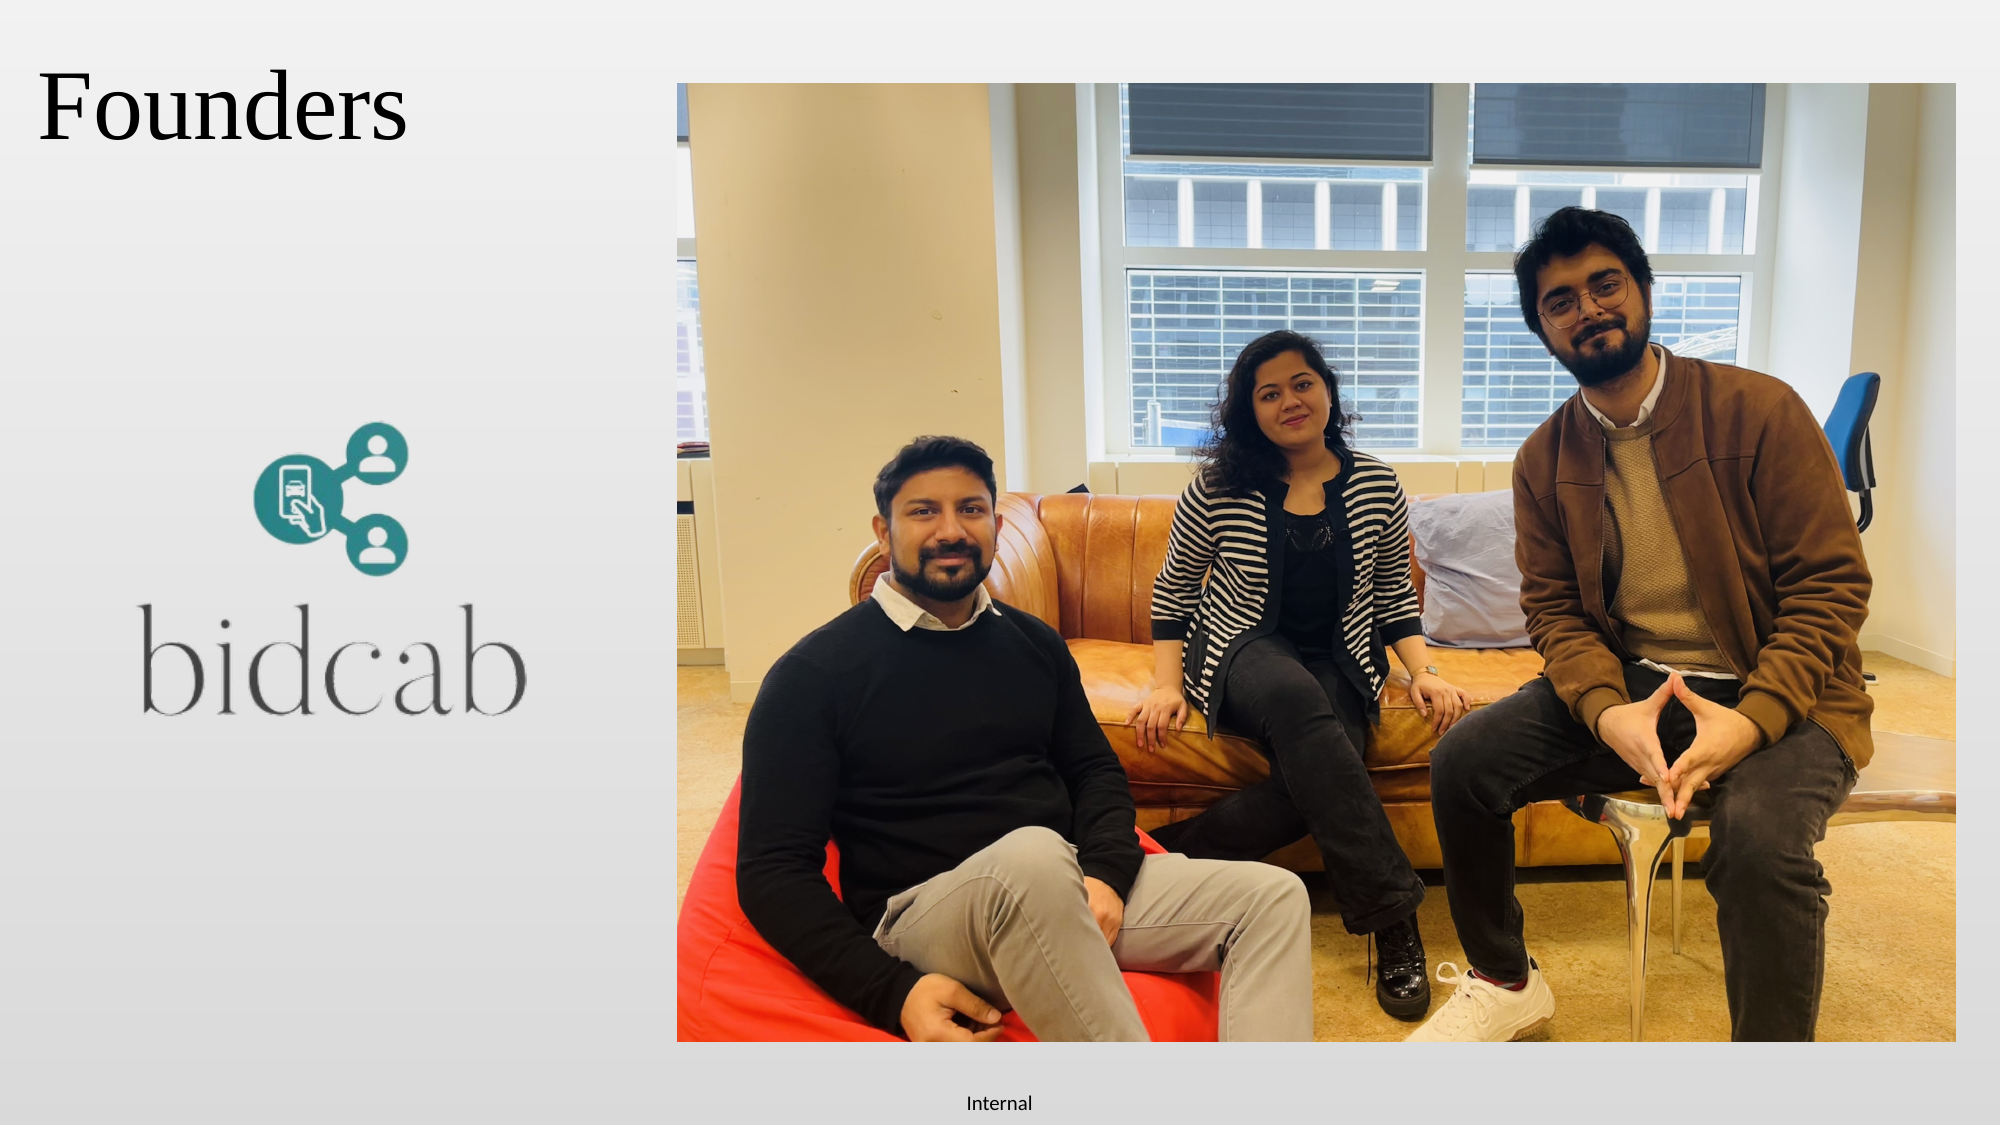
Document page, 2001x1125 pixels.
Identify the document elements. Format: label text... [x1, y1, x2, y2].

picture [676, 83, 1956, 1042]
text_box Founders [23, 32, 1400, 167]
picture [0, 343, 658, 782]
